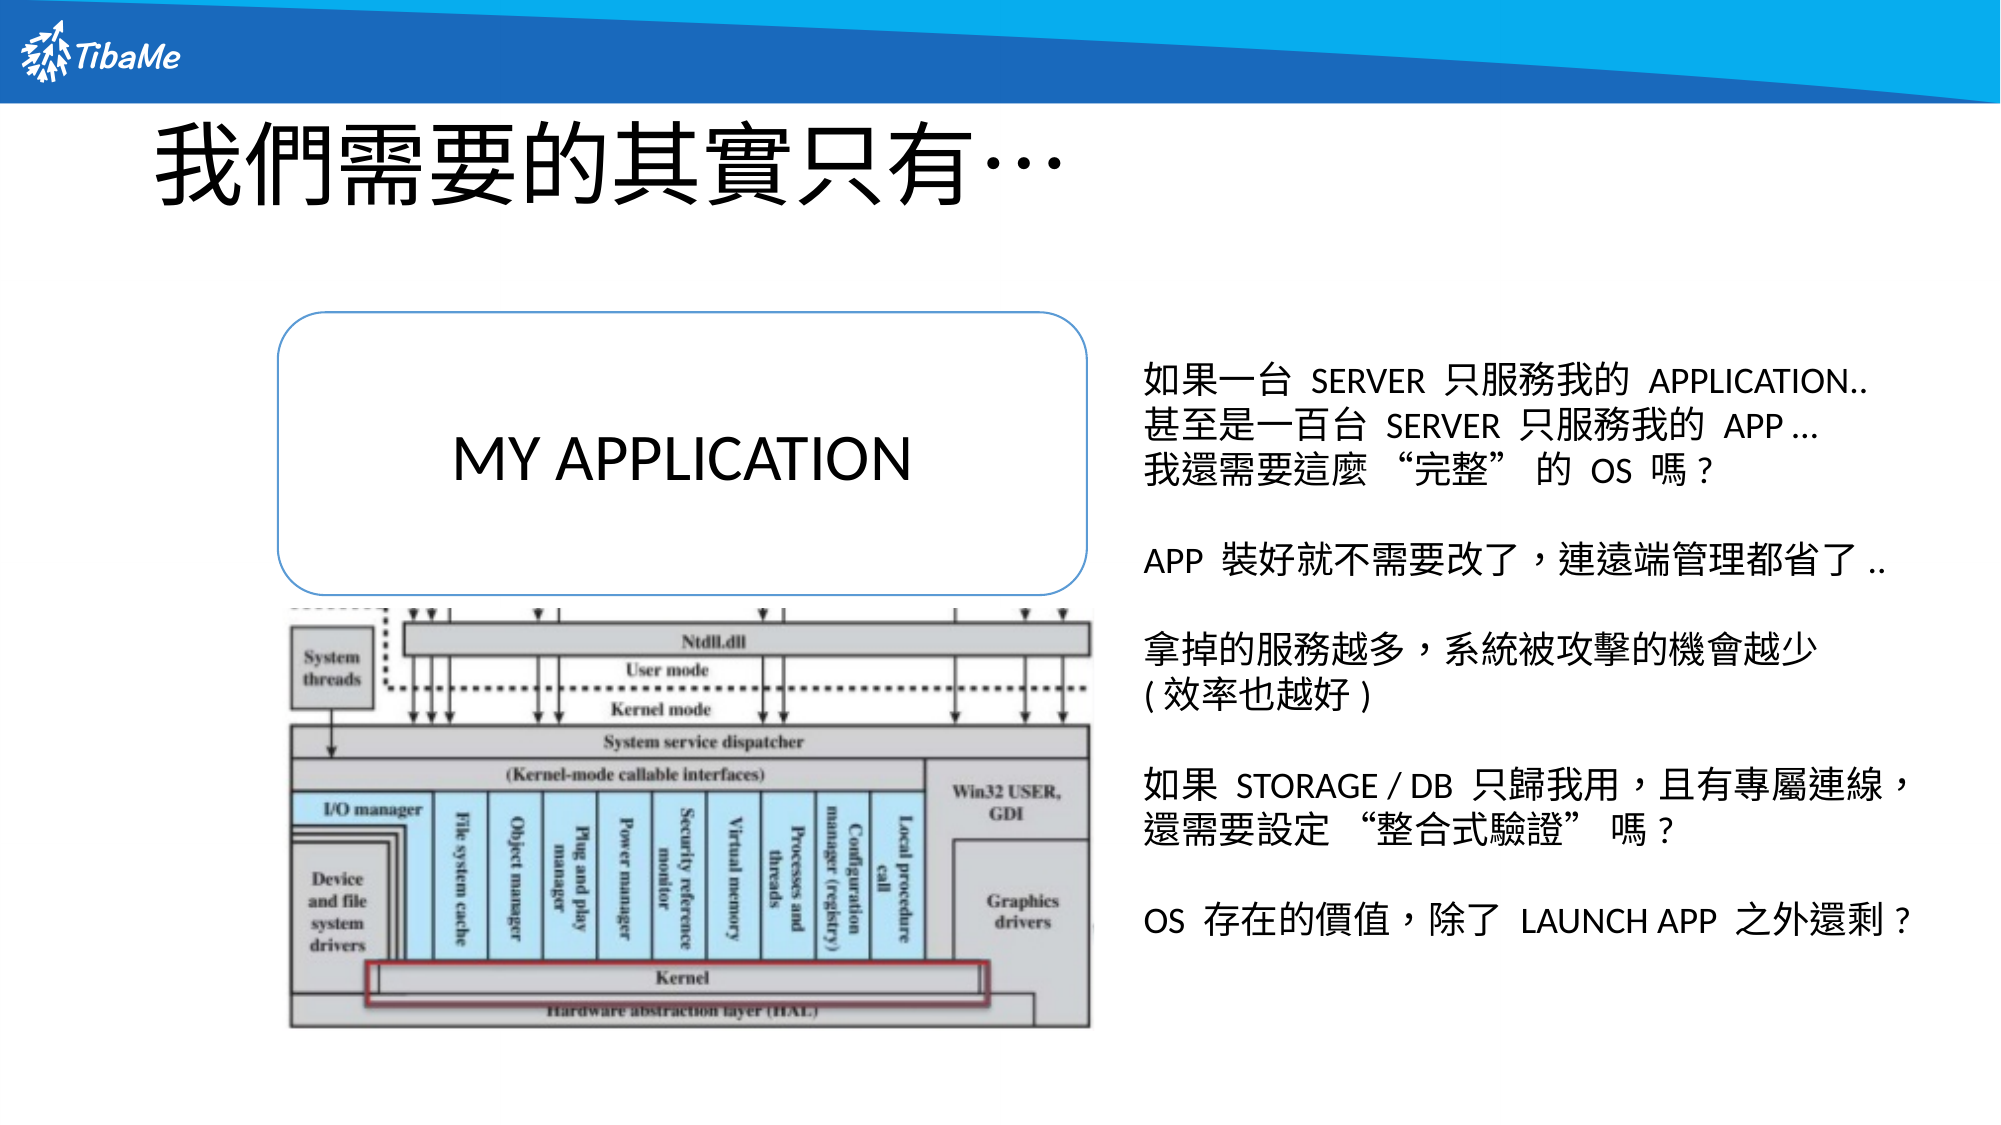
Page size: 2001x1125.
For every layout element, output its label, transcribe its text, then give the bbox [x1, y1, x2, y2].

text_box 如果一台 SERVER 只服務我的 APPLICATION.. 甚至是一百台 SERVER 只服務我的 APP … 我還需要這麼 “完整” 的 OS 嗎? APP 裝好就不需要改了，連遠端管理都省了.. 拿掉的服務越多，系統被攻擊的機會越少 (效率也越好) 如果 STORAGE / DB 只歸我用，且有專屬連線， 還需要設定 “整合式驗證” 嗎? OS 存在的價值，除了 LAUNCH APP 之外還剩? [1128, 349, 1937, 949]
title 我們需要的其實只有… [137, 59, 1863, 278]
picture [0, 0, 2001, 1125]
text_box MY APPLICATION [276, 311, 1088, 597]
